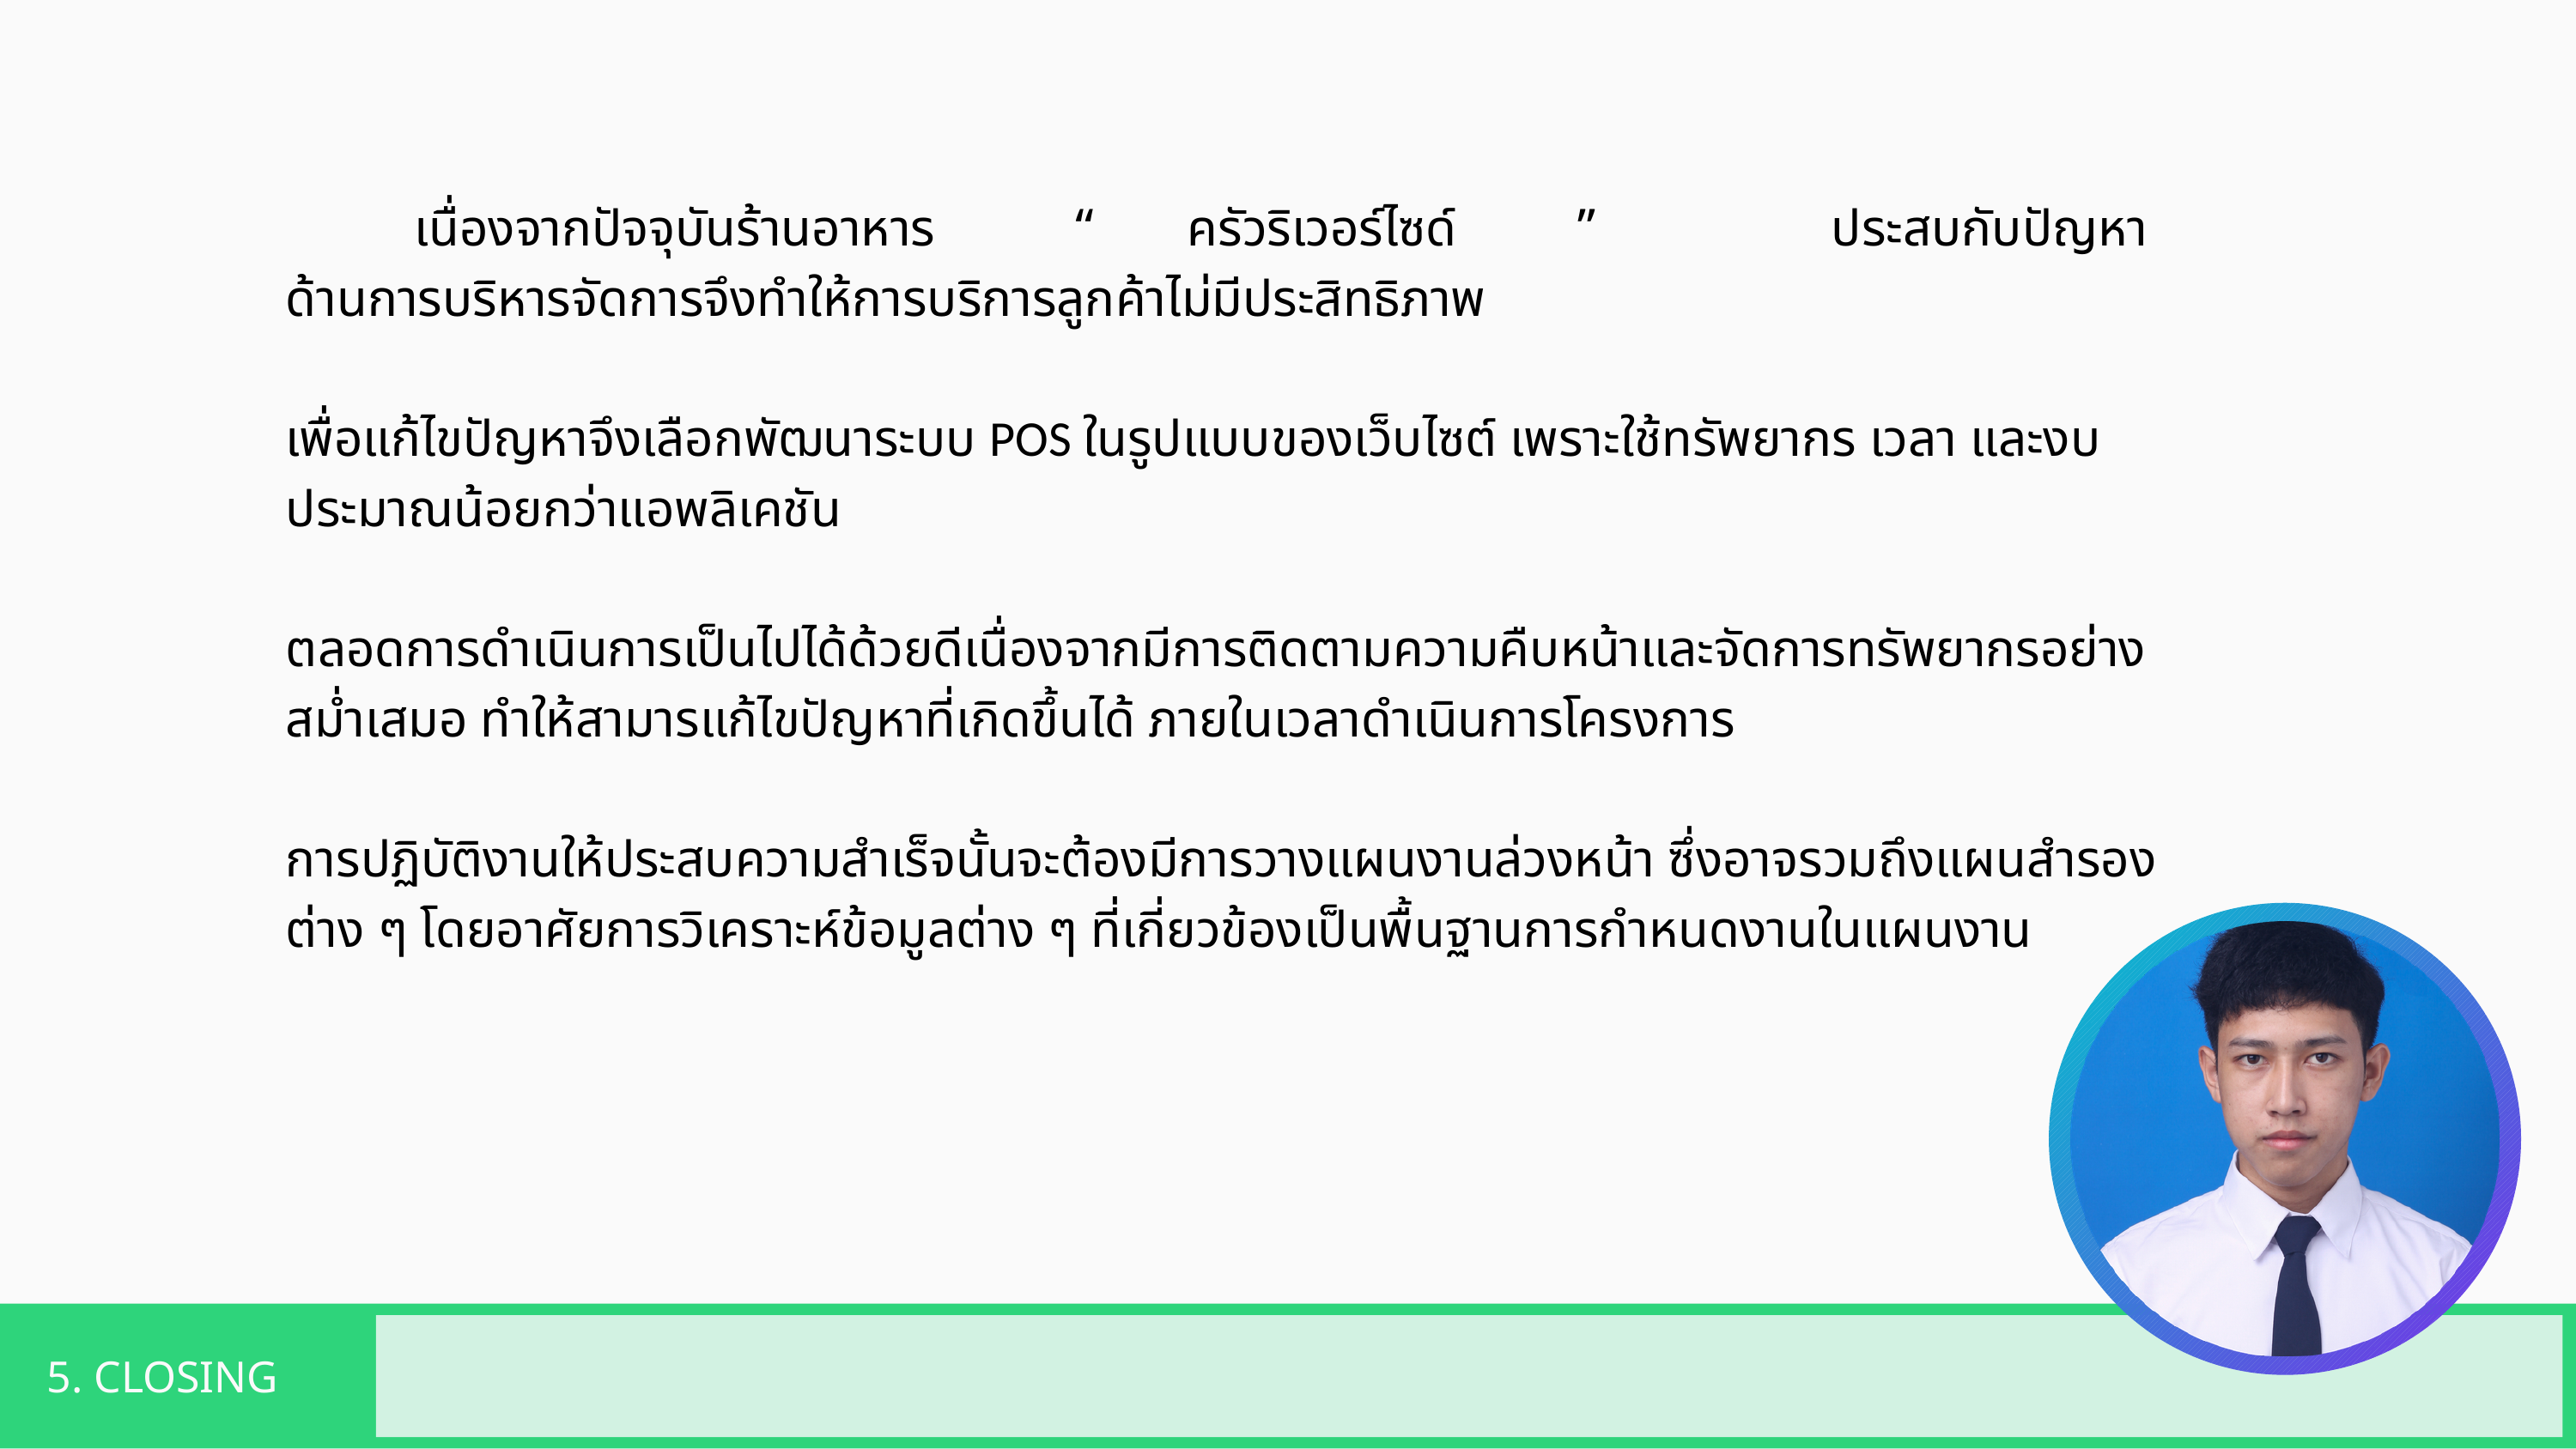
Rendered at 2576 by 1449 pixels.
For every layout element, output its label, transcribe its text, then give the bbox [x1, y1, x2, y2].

text_box เนื่องจากปัจจุบันร้านอาหาร “ ครัวริเวอร์ไซด์ ” ประสบกับปัญหาด้านการบริหารจัดการจึงทำให้การบริการลูกค้าไม่มีประสิทธิภาพ เพื่อแก้ไขปัญหาจึงเลือกพัฒนาระบบ POS ในรูปแบบของเว็บไซต์ เพราะใช้ทรัพยากร เวลา และงบประมาณน้อยกว่าแอพลิเคชัน ตลอดการดำเนินการเป็นไปได้ด้วยดีเนื่องจากมีการติดตามความคืบหน้าและจัดการทรัพยากรอย่างสม่ำเสมอ ทำให้สามารแก้ไขปัญหาที่เกิดขึ้นได้ ภายในเวลาดำเนินการโครงการ การปฏิบัติงานให้ประสบความสำเร็จนั้นจะต้องมีการวางแผนงานล่วงหน้า ซึ่งอาจรวมถึงแผนสำรองต่าง ๆ โดยอาศัยการวิเคราะห์ข้อมูลต่าง ๆ ที่เกี่ยวข้องเป็นพื้นฐานการกำหนดงานในแผนงาน [285, 185, 2186, 957]
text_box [2047, 901, 2523, 1377]
text_box [375, 1315, 2563, 1438]
text_box 5. CLOSING [46, 1350, 336, 1402]
text_box [0, 1303, 2576, 1449]
